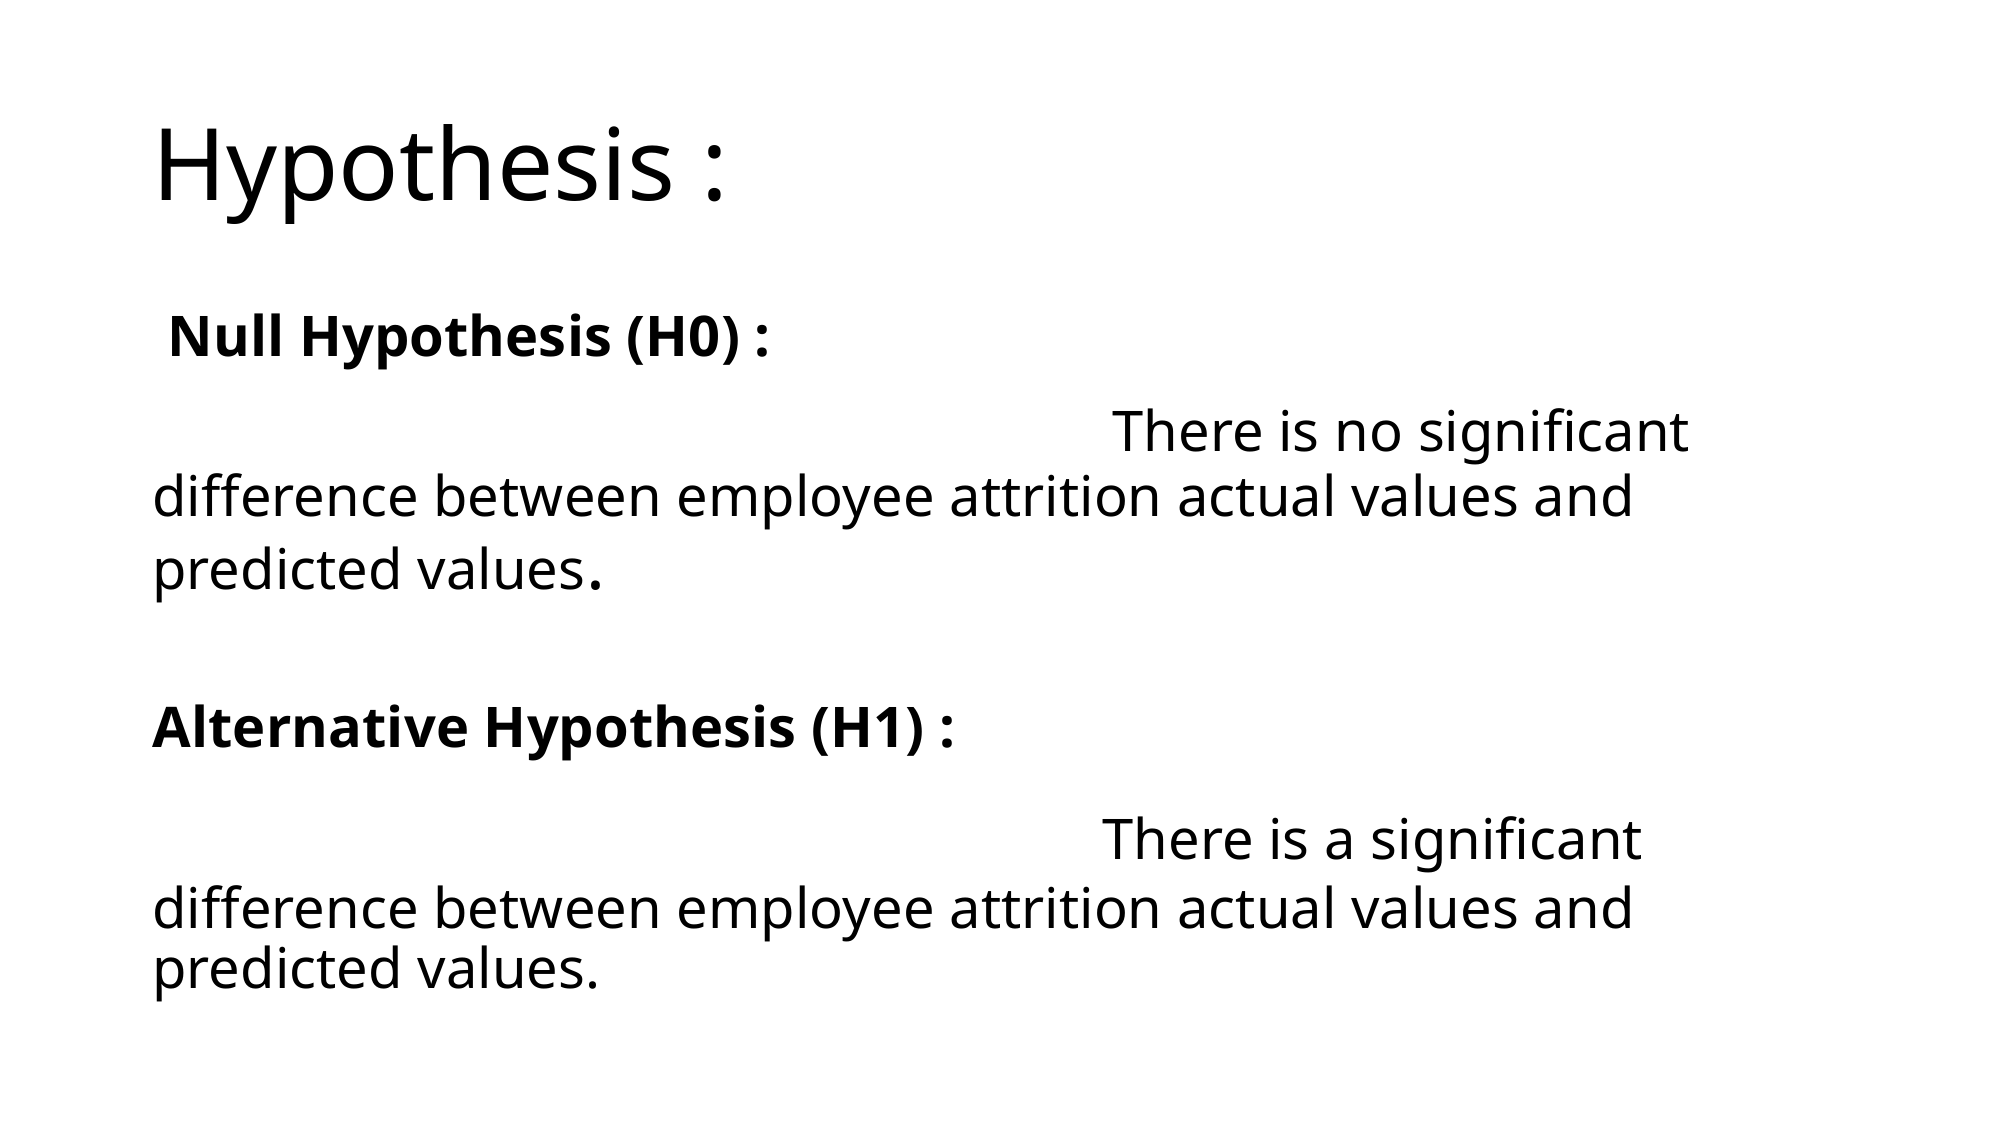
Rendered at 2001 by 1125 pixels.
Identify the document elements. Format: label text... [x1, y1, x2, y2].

list Null Hypothesis (H0) : There is no significant difference between employee attrition actual values and predicted values. Alternative Hypothesis (H1) : There is a significant difference between employee attrition actual values and predicted values. [137, 299, 1863, 1014]
title Hypothesis : [137, 59, 1863, 278]
